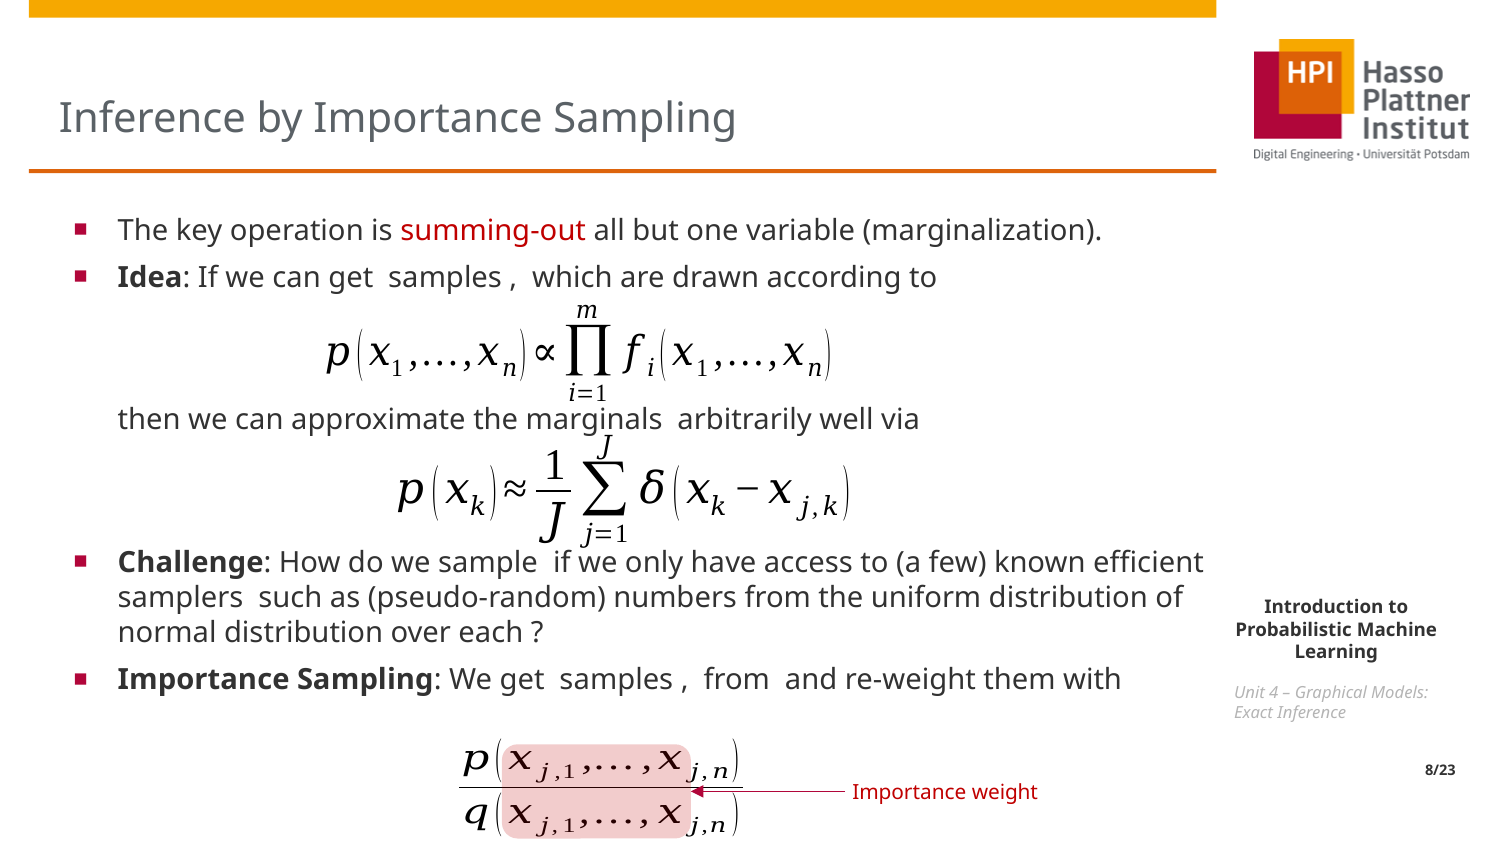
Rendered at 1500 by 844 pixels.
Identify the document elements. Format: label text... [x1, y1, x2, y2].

picture [1254, 39, 1470, 161]
text_box [499, 742, 693, 841]
text_box Importance weight [845, 770, 1046, 813]
title Inference by Importance Sampling [58, 17, 1187, 170]
